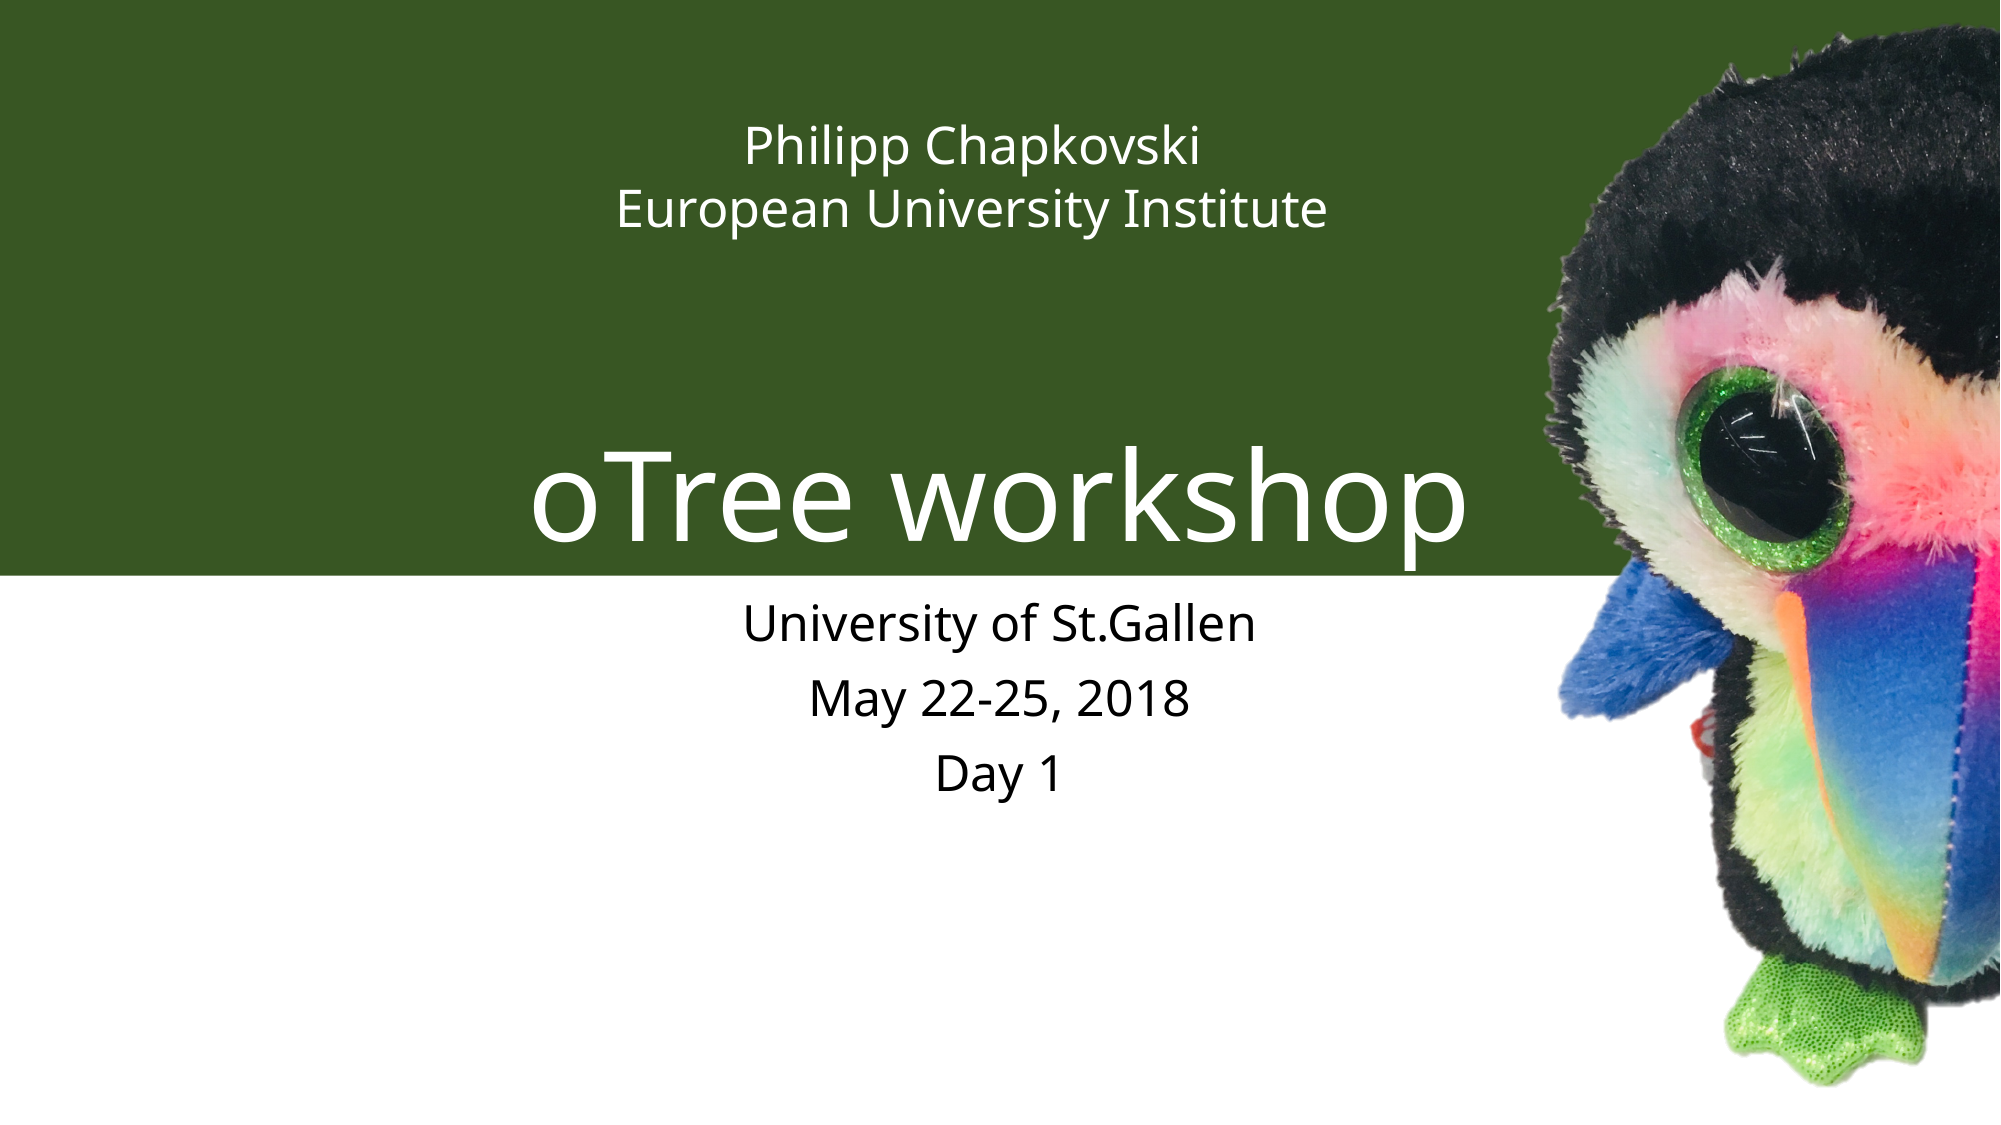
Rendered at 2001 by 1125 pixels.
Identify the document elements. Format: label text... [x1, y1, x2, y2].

subtitle University of St.Gallen May 22-25, 2018 Day 1 [249, 590, 1334, 863]
title oTree workshop [0, 0, 1334, 576]
text_box Philipp Chapkovski European University Institute [601, 105, 1334, 246]
picture [1334, 0, 2000, 1125]
